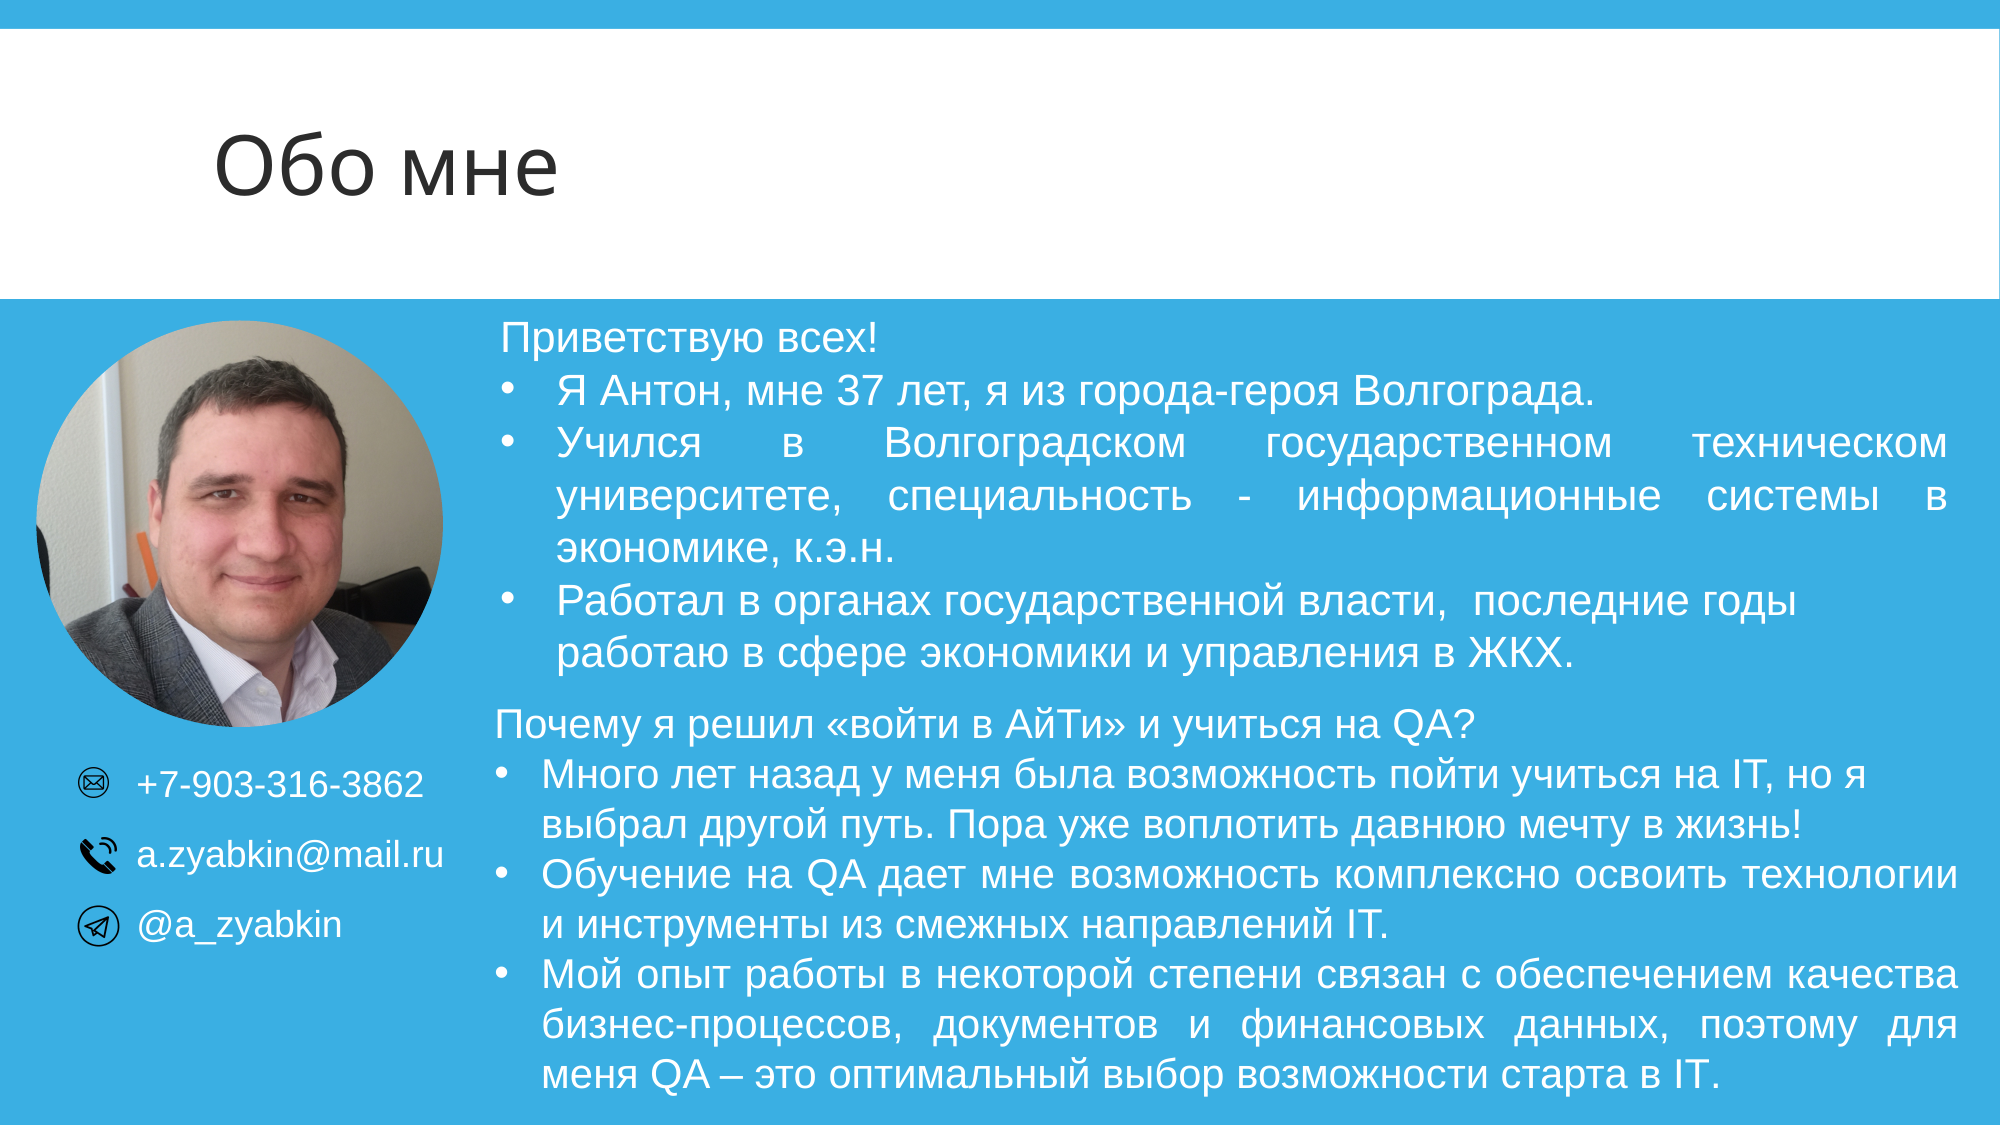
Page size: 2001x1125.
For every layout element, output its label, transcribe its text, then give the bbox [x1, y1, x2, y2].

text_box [71, 752, 470, 1013]
picture [36, 320, 444, 728]
text_box Приветствую всех! Я Антон, мне 37 лет, я из города-героя Волгограда. Учился в Волгоградском государственном техническом университете, специальность - информационные системы в экономике, к.э.н. Работал в органах государственной власти, последние годы работаю в сфере экономики и управления в ЖКХ. [485, 301, 1964, 684]
title Обо мне [197, 46, 1803, 295]
text_box Почему я решил «войти в АйТи» и учиться на QA? Много лет назад у меня была возможность пойти учиться на IT, но я выбрал другой путь. Пора уже воплотить давнюю мечту в жизнь! Обучение на QA дает мне возможность комплексно освоить технологии и инструменты из смежных направлений IT. Мой опыт работы в некоторой степени связан с обеспечением качества бизнес-процессов, документов и финансовых данных, поэтому для меня QA – это оптимальный выбор возможности старта в IT. [479, 689, 1974, 1105]
